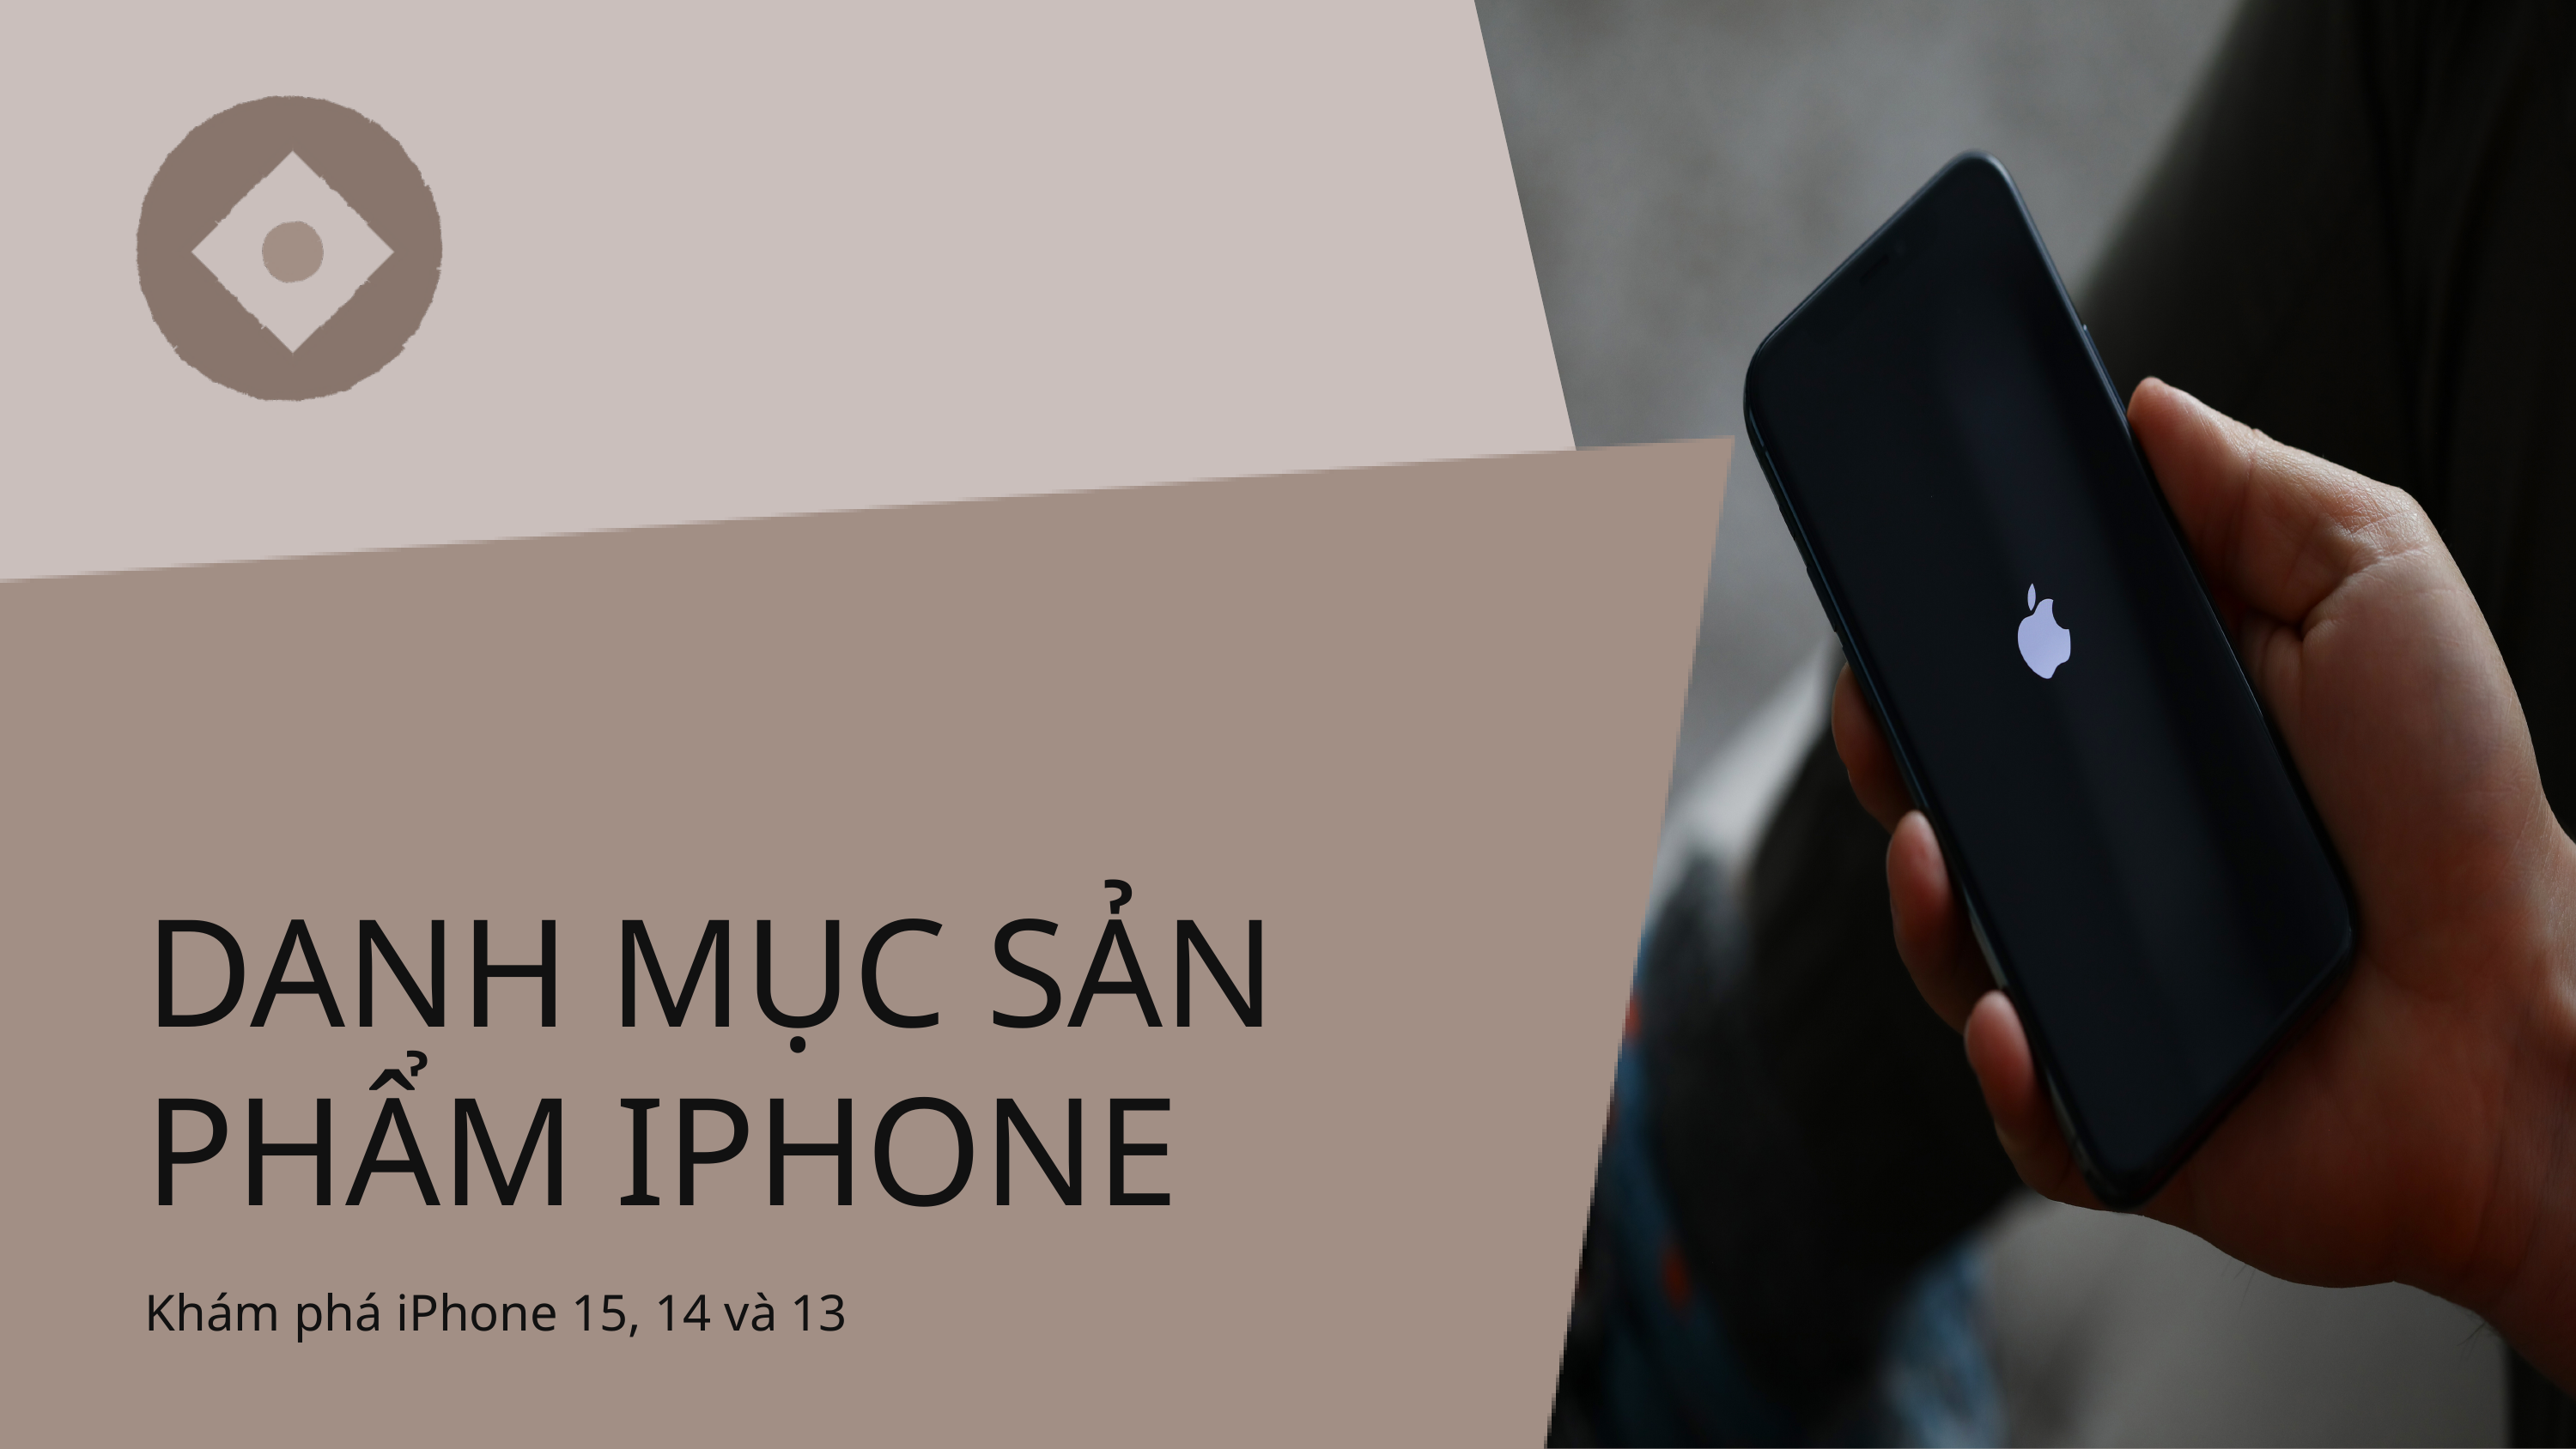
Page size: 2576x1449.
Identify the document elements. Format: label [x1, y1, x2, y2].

text_box [129, 95, 443, 409]
text_box [144, 878, 1474, 1337]
text_box [1473, 0, 2576, 1449]
text_box [0, 435, 1469, 1449]
